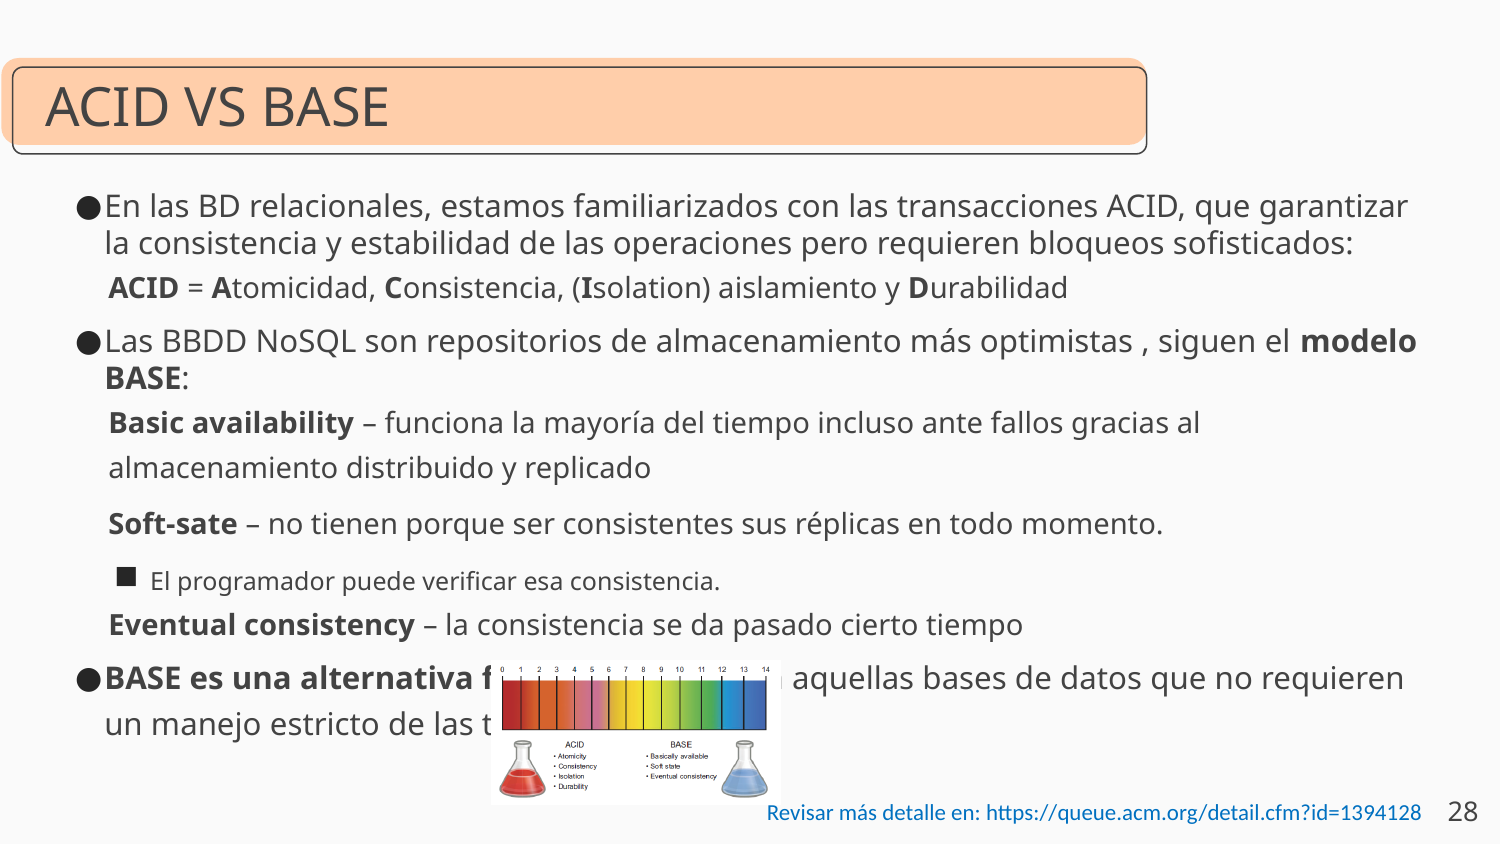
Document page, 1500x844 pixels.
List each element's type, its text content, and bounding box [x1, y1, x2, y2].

picture [490, 660, 782, 806]
text_box Revisar más detalle en: https://queue.acm.org/detail.cfm?id=1394128 [631, 791, 1403, 831]
slide_number ‹#› [1403, 779, 1494, 844]
title ACID VS BASE [30, 62, 1055, 142]
list En las BD relacionales, estamos familiarizados con las transacciones ACID, que garantizar la consistencia y estabilidad de las operaciones pero requieren bloqueos sofisticados: ACID = Atomicidad, Consistencia, (Isolation) aislamiento y Durabilidad Las BBDD NoSQL son repositorios de almacenamiento más optimistas , siguen el modelo BASE: Basic availability – funciona la mayoría del tiempo incluso ante fallos gracias al almacenamiento distribuido y replicado Soft-sate – no tienen porque ser consistentes sus réplicas en todo momento. El programador puede verificar esa consistencia. Eventual consistency – la consistencia se da pasado cierto tiempo BASE es una alternativa flexible a ACID para aquellas bases de datos que no requieren un manejo estricto de las transacciones. [63, 180, 1446, 716]
